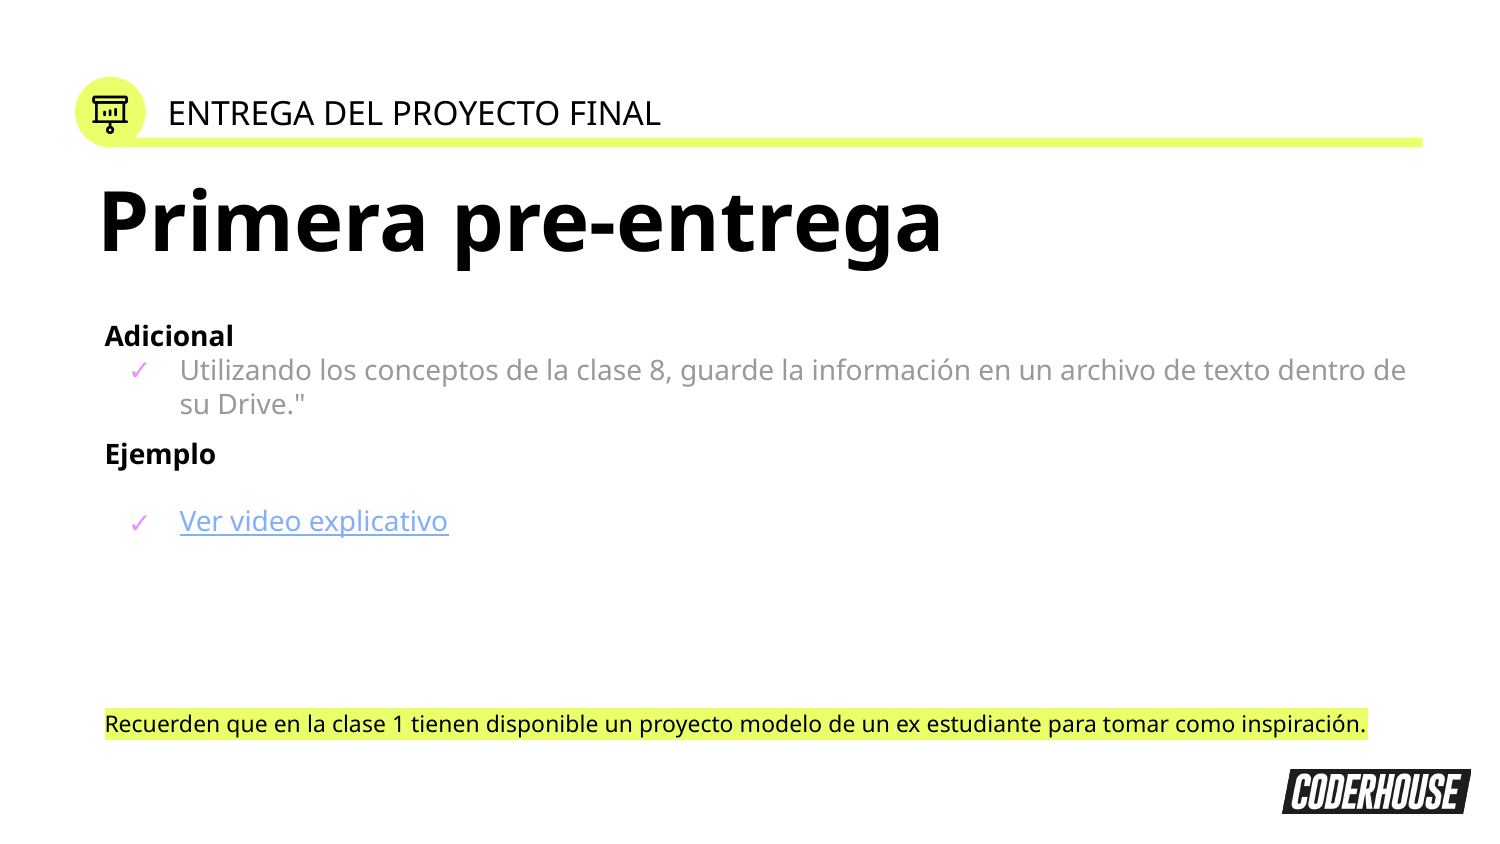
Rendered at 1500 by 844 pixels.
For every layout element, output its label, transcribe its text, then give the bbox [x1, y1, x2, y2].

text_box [74, 76, 146, 148]
text_box [150, 137, 1423, 148]
text_box Adicional Utilizando los conceptos de la clase 8, guarde la información en un archivo de texto dentro de su Drive." Ejemplo Ver video explicativo Recuerden que en la clase 1 tienen disponible un proyecto modelo de un ex estudiante para tomar como inspiración. [89, 303, 1438, 753]
text_box ENTREGA DEL PROYECTO FINAL [152, 76, 678, 137]
text_box Primera pre-entrega [82, 164, 1282, 285]
picture [1281, 769, 1471, 814]
